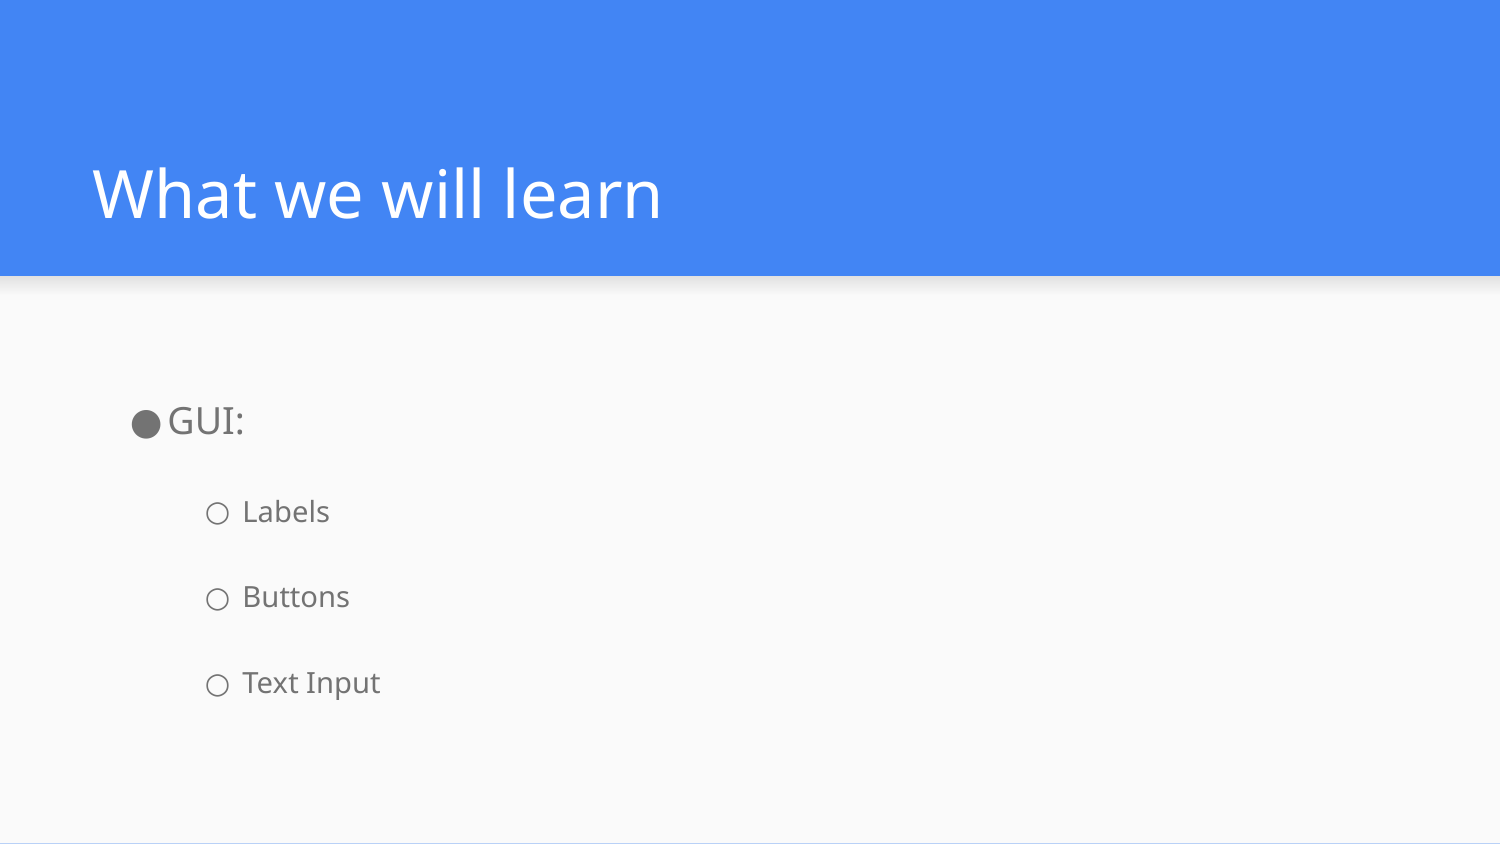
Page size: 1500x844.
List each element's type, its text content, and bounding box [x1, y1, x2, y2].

title What we will learn [77, 121, 1427, 248]
list GUI: Labels Buttons Text Input [77, 314, 1427, 760]
